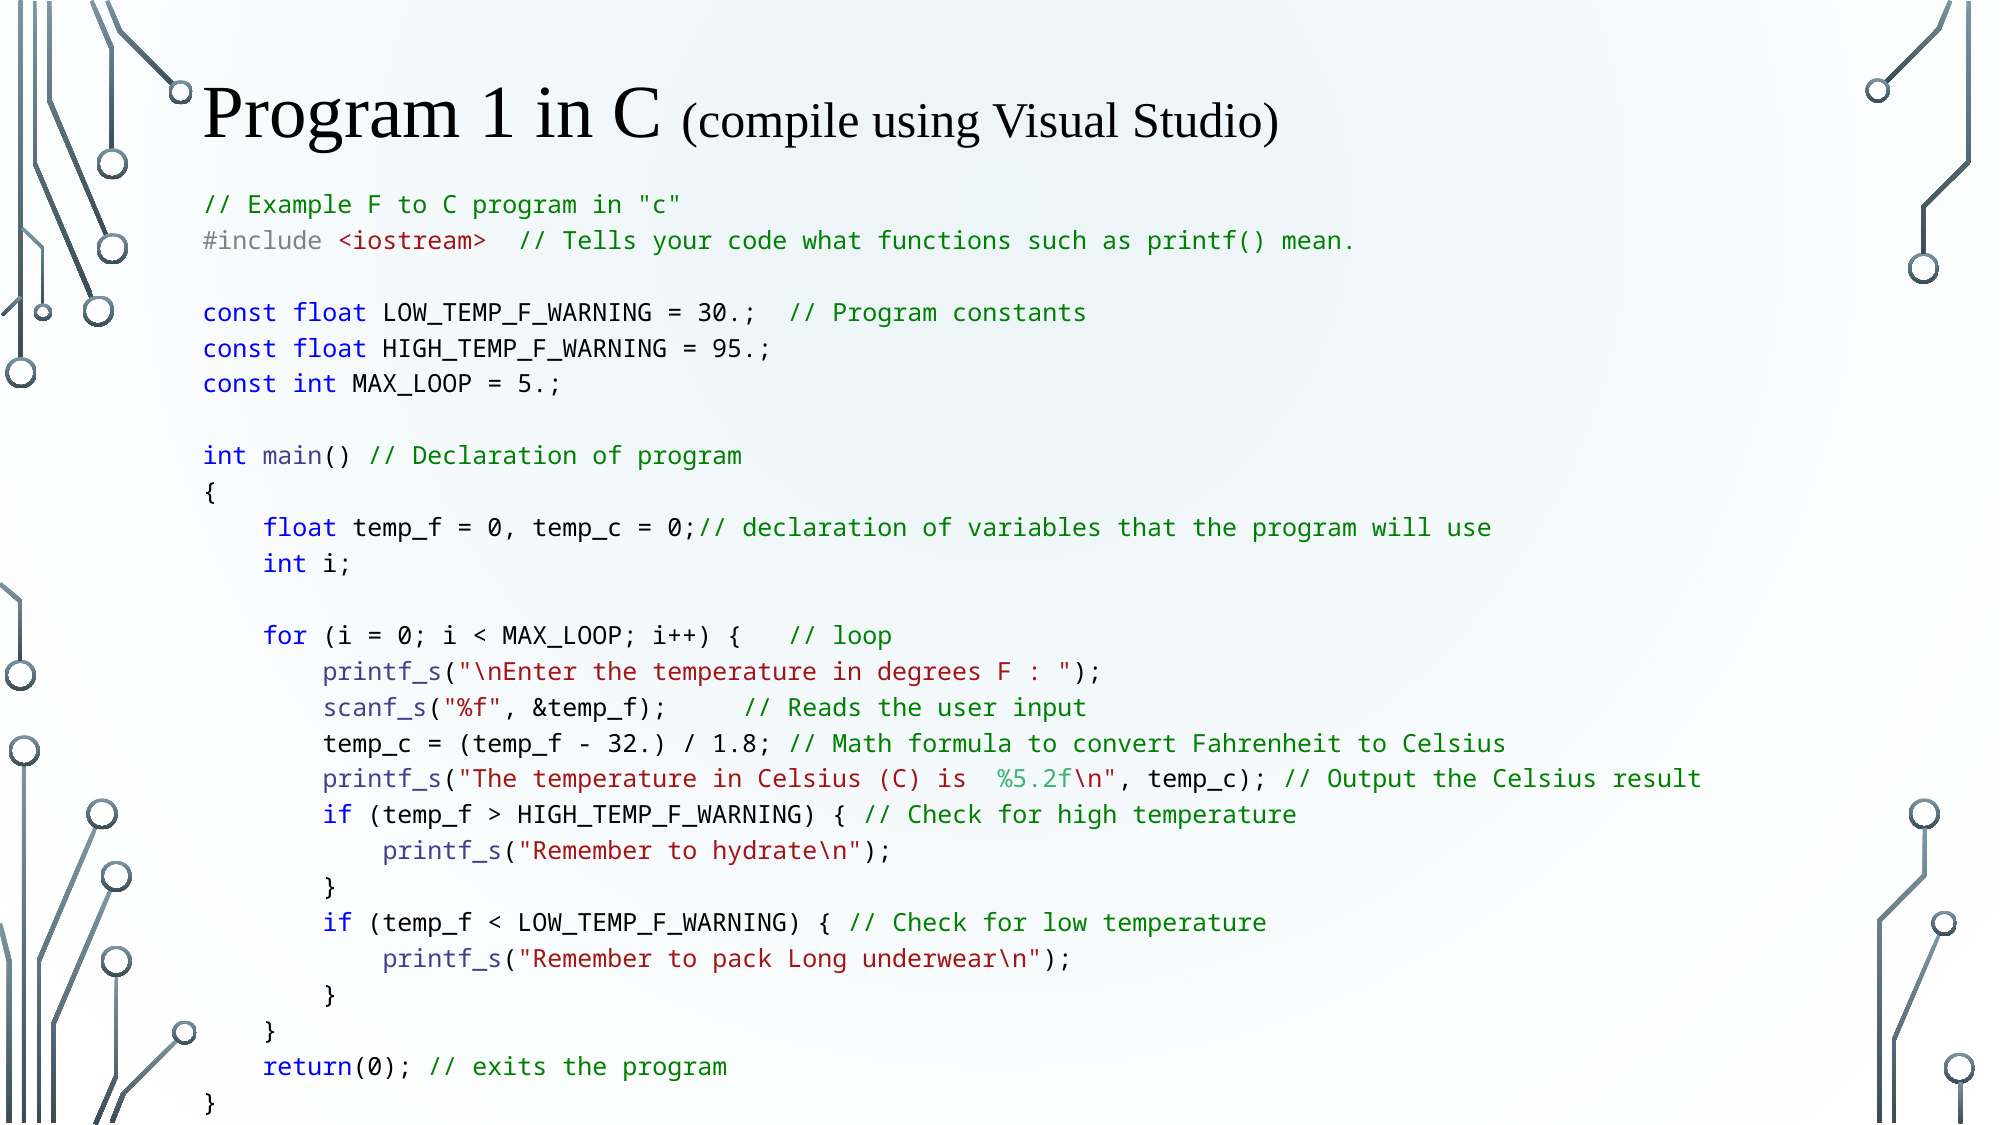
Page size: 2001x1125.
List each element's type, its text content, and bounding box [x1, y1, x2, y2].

list // Example F to C program in "c" #include <iostream> // Tells your code what functions such as printf() mean. const float LOW_TEMP_F_WARNING = 30.; // Program constants const float HIGH_TEMP_F_WARNING = 95.; const int MAX_LOOP = 5.; int main() // Declaration of program { float temp_f = 0, temp_c = 0;// declaration of variables that the program will use int i; for (i = 0; i < MAX_LOOP; i++) { // loop printf_s("\nEnter the temperature in degrees F : "); scanf_s("%f", &temp_f); // Reads the user input temp_c = (temp_f - 32.) / 1.8; // Math formula to convert Fahrenheit to Celsius printf_s("The temperature in Celsius (C) is %5.2f\n", temp_c); // Output the Celsius result if (temp_f > HIGH_TEMP_F_WARNING) { // Check for high temperature printf_s("Remember to hydrate\n"); } if (temp_f < LOW_TEMP_F_WARNING) { // Check for low temperature printf_s("Remember to pack Long underwear\n"); } } return(0); // exits the program } [187, 174, 1813, 1125]
title Program 1 in C (compile using Visual Studio) [187, 51, 1813, 174]
